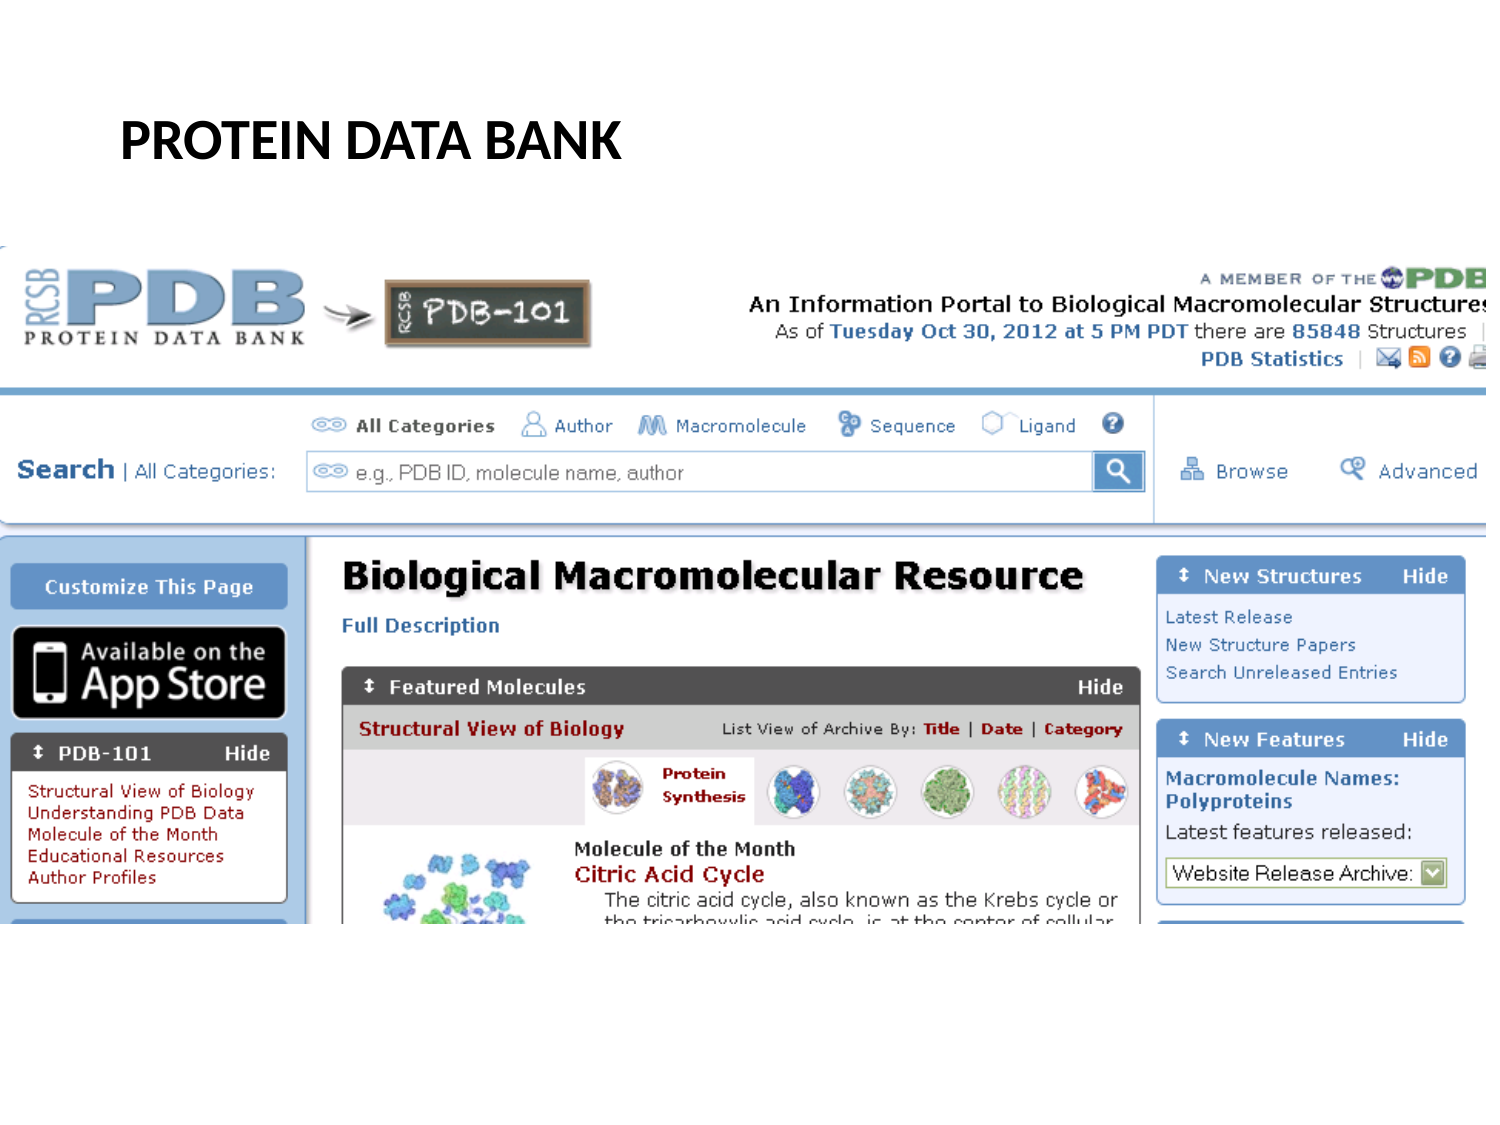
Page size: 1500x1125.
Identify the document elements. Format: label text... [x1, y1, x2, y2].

picture [0, 245, 1486, 924]
text_box PROTEIN DATA BANK [105, 93, 1360, 179]
